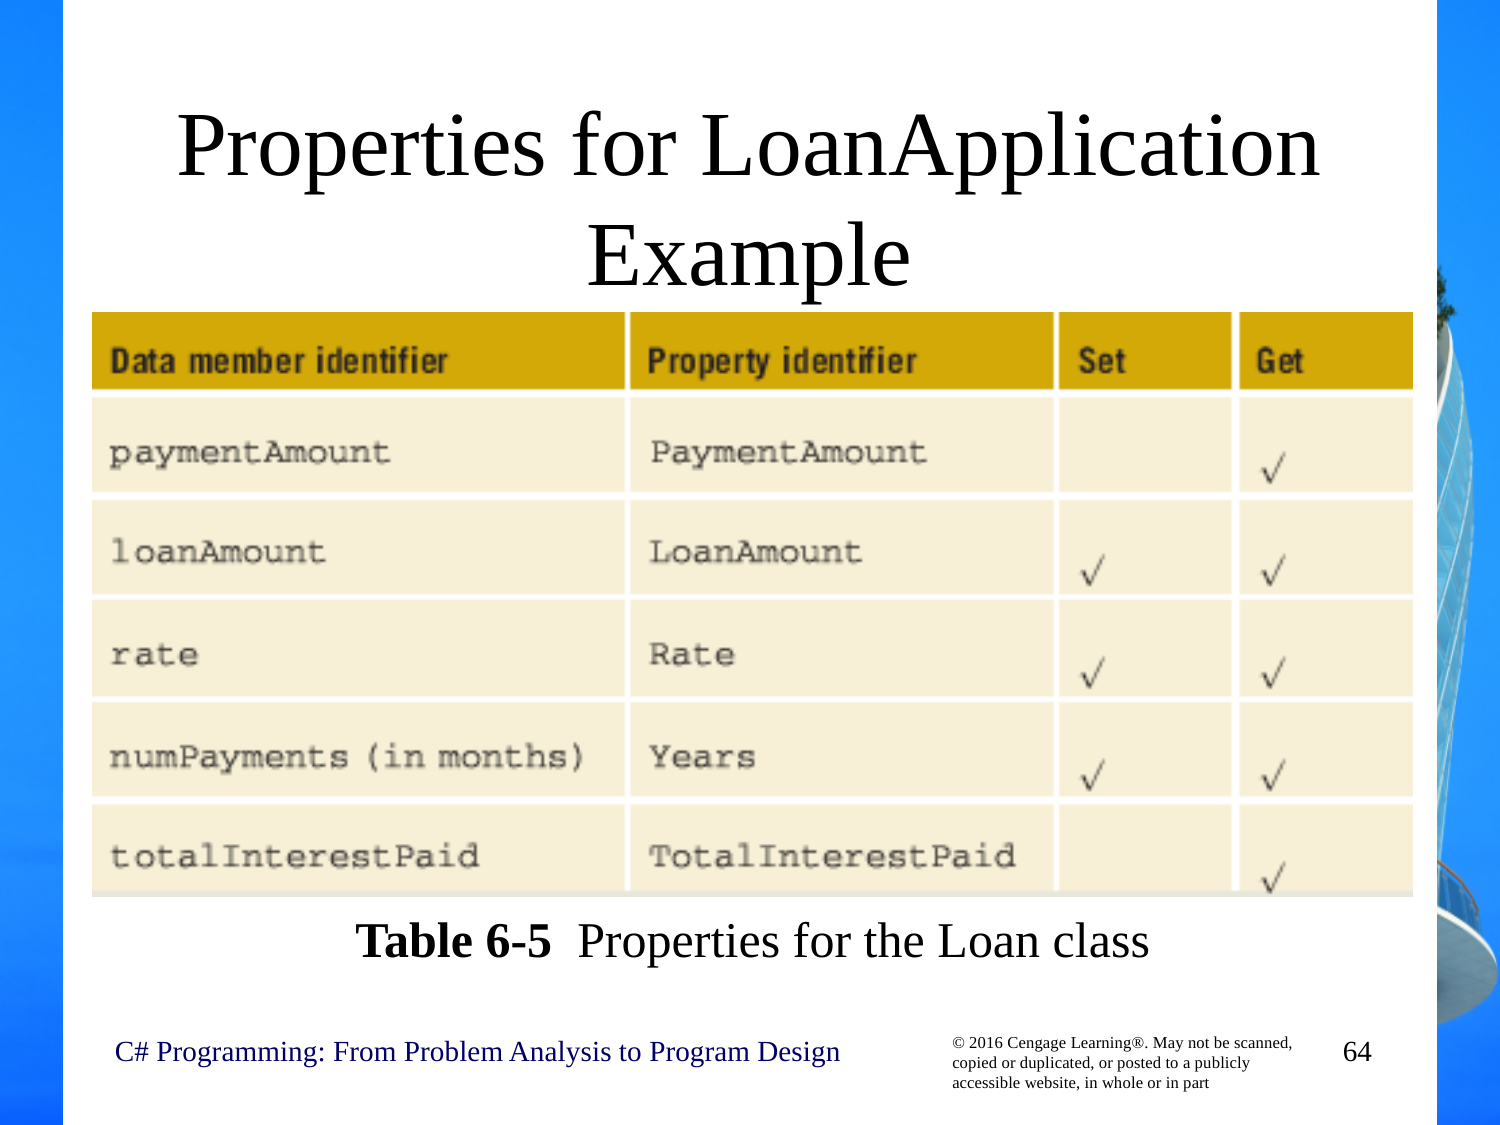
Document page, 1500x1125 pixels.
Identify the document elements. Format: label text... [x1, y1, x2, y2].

picture [92, 312, 1413, 898]
picture [1437, 0, 1500, 1125]
text_box Table 6-5 Properties for the Loan class [340, 906, 1166, 975]
slide_number 64 [1074, 1024, 1388, 1101]
title Properties for LoanApplication Example [112, 99, 1388, 288]
footer C# Programming: From Problem Analysis to Program Design [99, 1024, 988, 1101]
picture [0, 0, 63, 1125]
